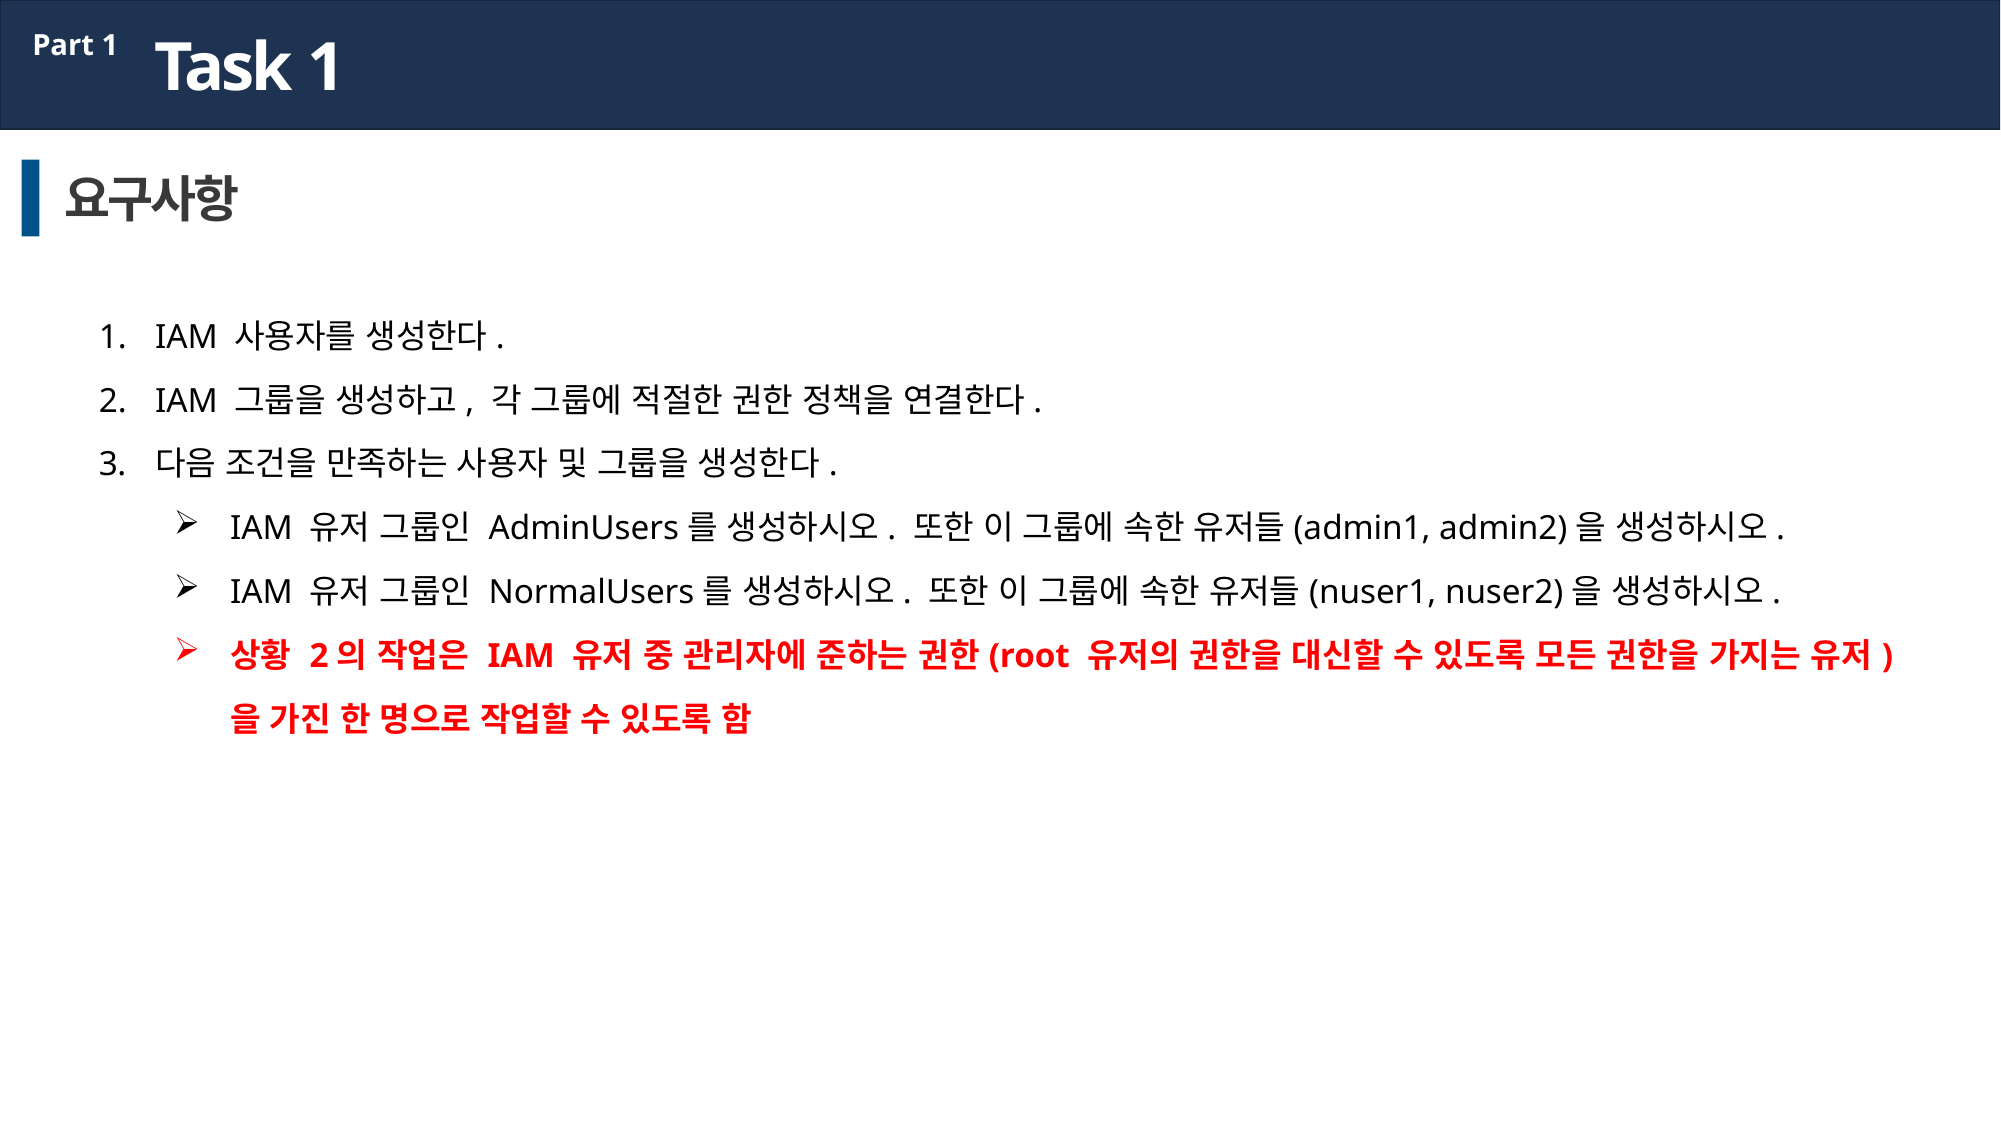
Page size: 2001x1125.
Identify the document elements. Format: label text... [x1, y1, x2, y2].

text_box Task 1 [139, 16, 361, 112]
text_box [21, 159, 40, 237]
text_box 요구사항 [49, 160, 254, 235]
text_box IAM 사용자를 생성한다. IAM 그룹을 생성하고, 각 그룹에 적절한 권한 정책을 연결한다. 다음 조건을 만족하는 사용자 및 그룹을 생성한다. IAM 유저 그룹인 AdminUsers를 생성하시오. 또한 이 그룹에 속한 유저들(admin1, admin2)을 생성하시오. IAM 유저 그룹인 NormalUsers를 생성하시오. 또한 이 그룹에 속한 유저들(nuser1, nuser2)을 생성하시오. 상황 2의 작업은 IAM 유저 중 관리자에 준하는 권한(root 유저의 권한을 대신할 수 있도록 모든 권한을 가지는 유저)을 가진 한 명으로 작업할 수 있도록 함 [84, 283, 1916, 746]
text_box Part 1 [17, 19, 141, 69]
